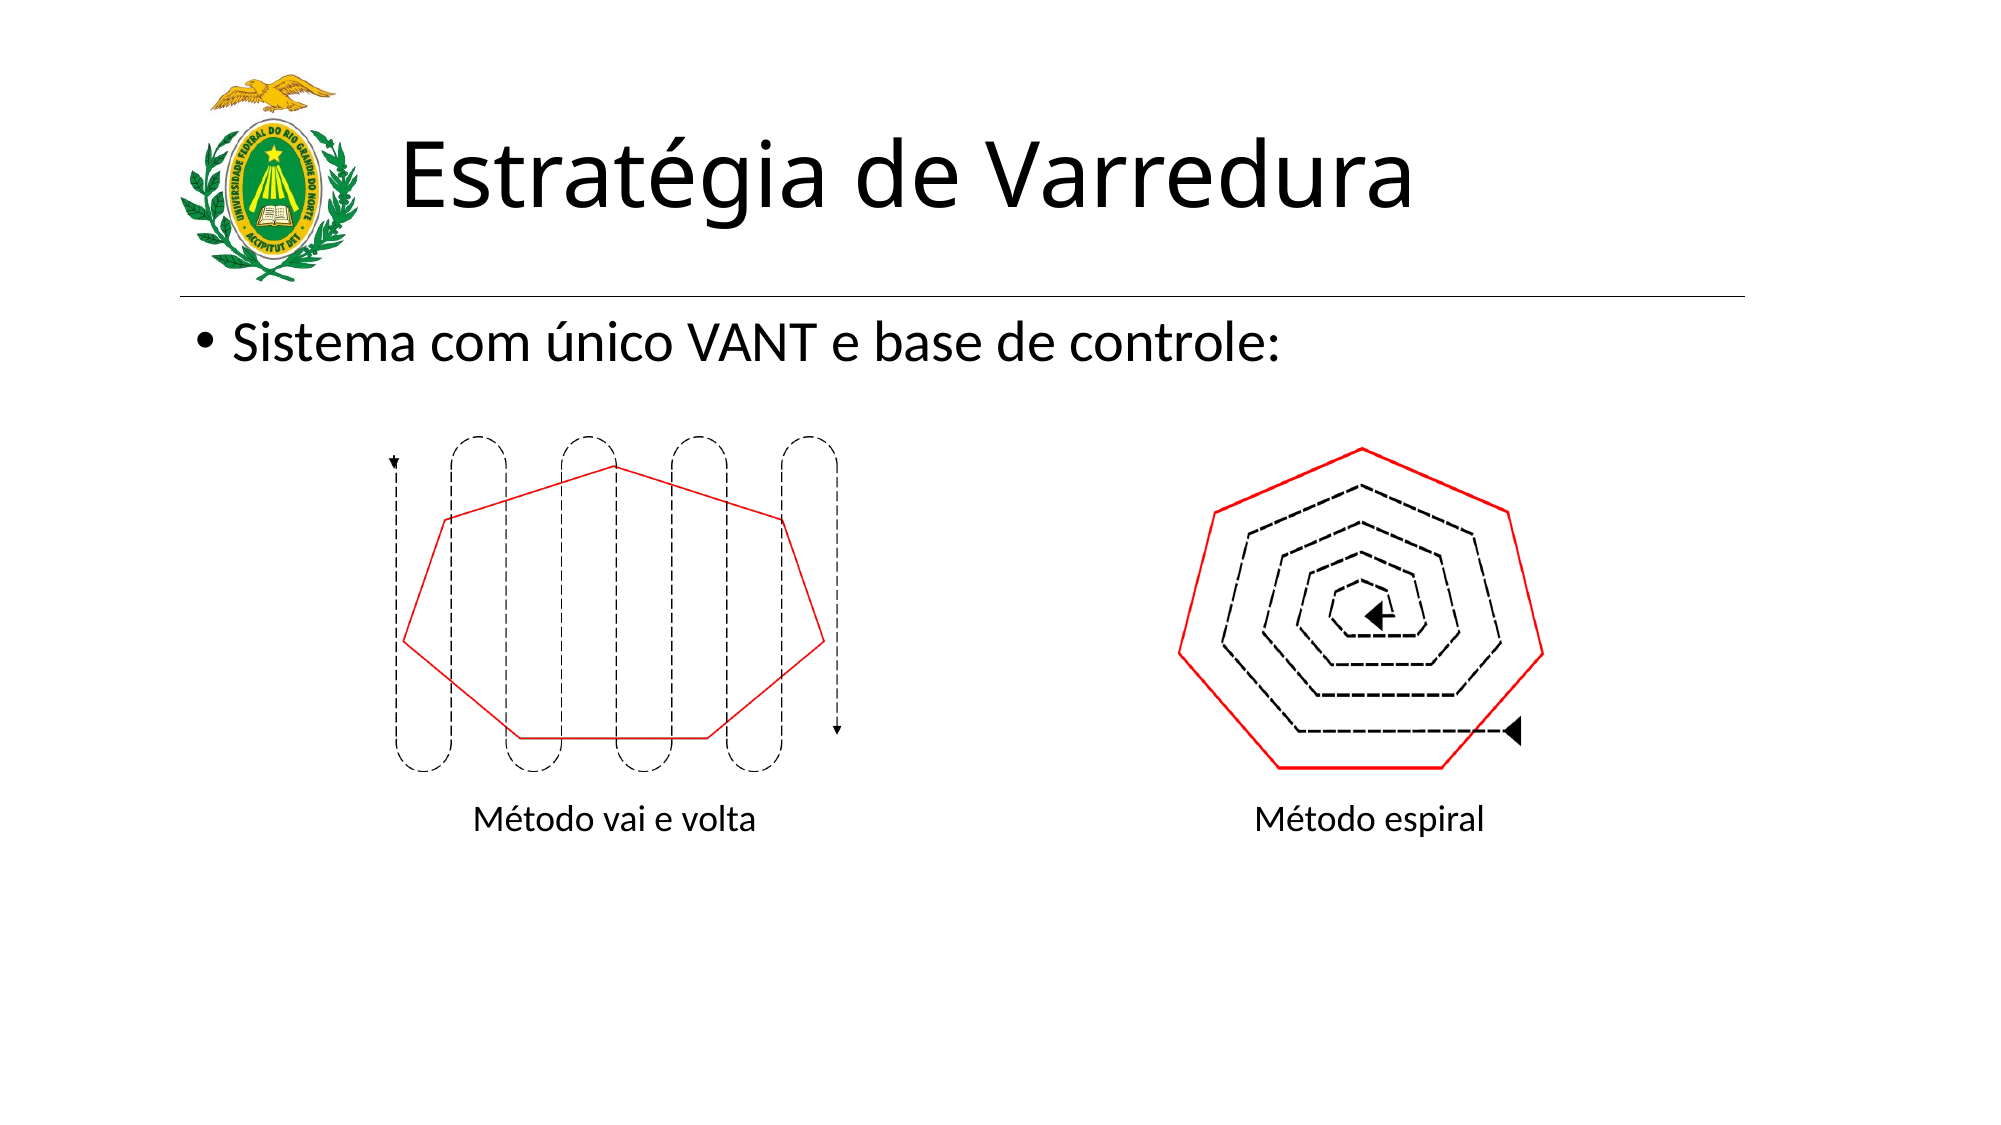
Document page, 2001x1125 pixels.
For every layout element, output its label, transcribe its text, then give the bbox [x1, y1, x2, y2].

picture [1143, 436, 1596, 787]
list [383, 436, 846, 772]
text_box Sistema com único VANT e base de controle: [180, 303, 1888, 1018]
picture [180, 74, 358, 282]
title Estratégia de Varredura [383, 74, 1890, 282]
